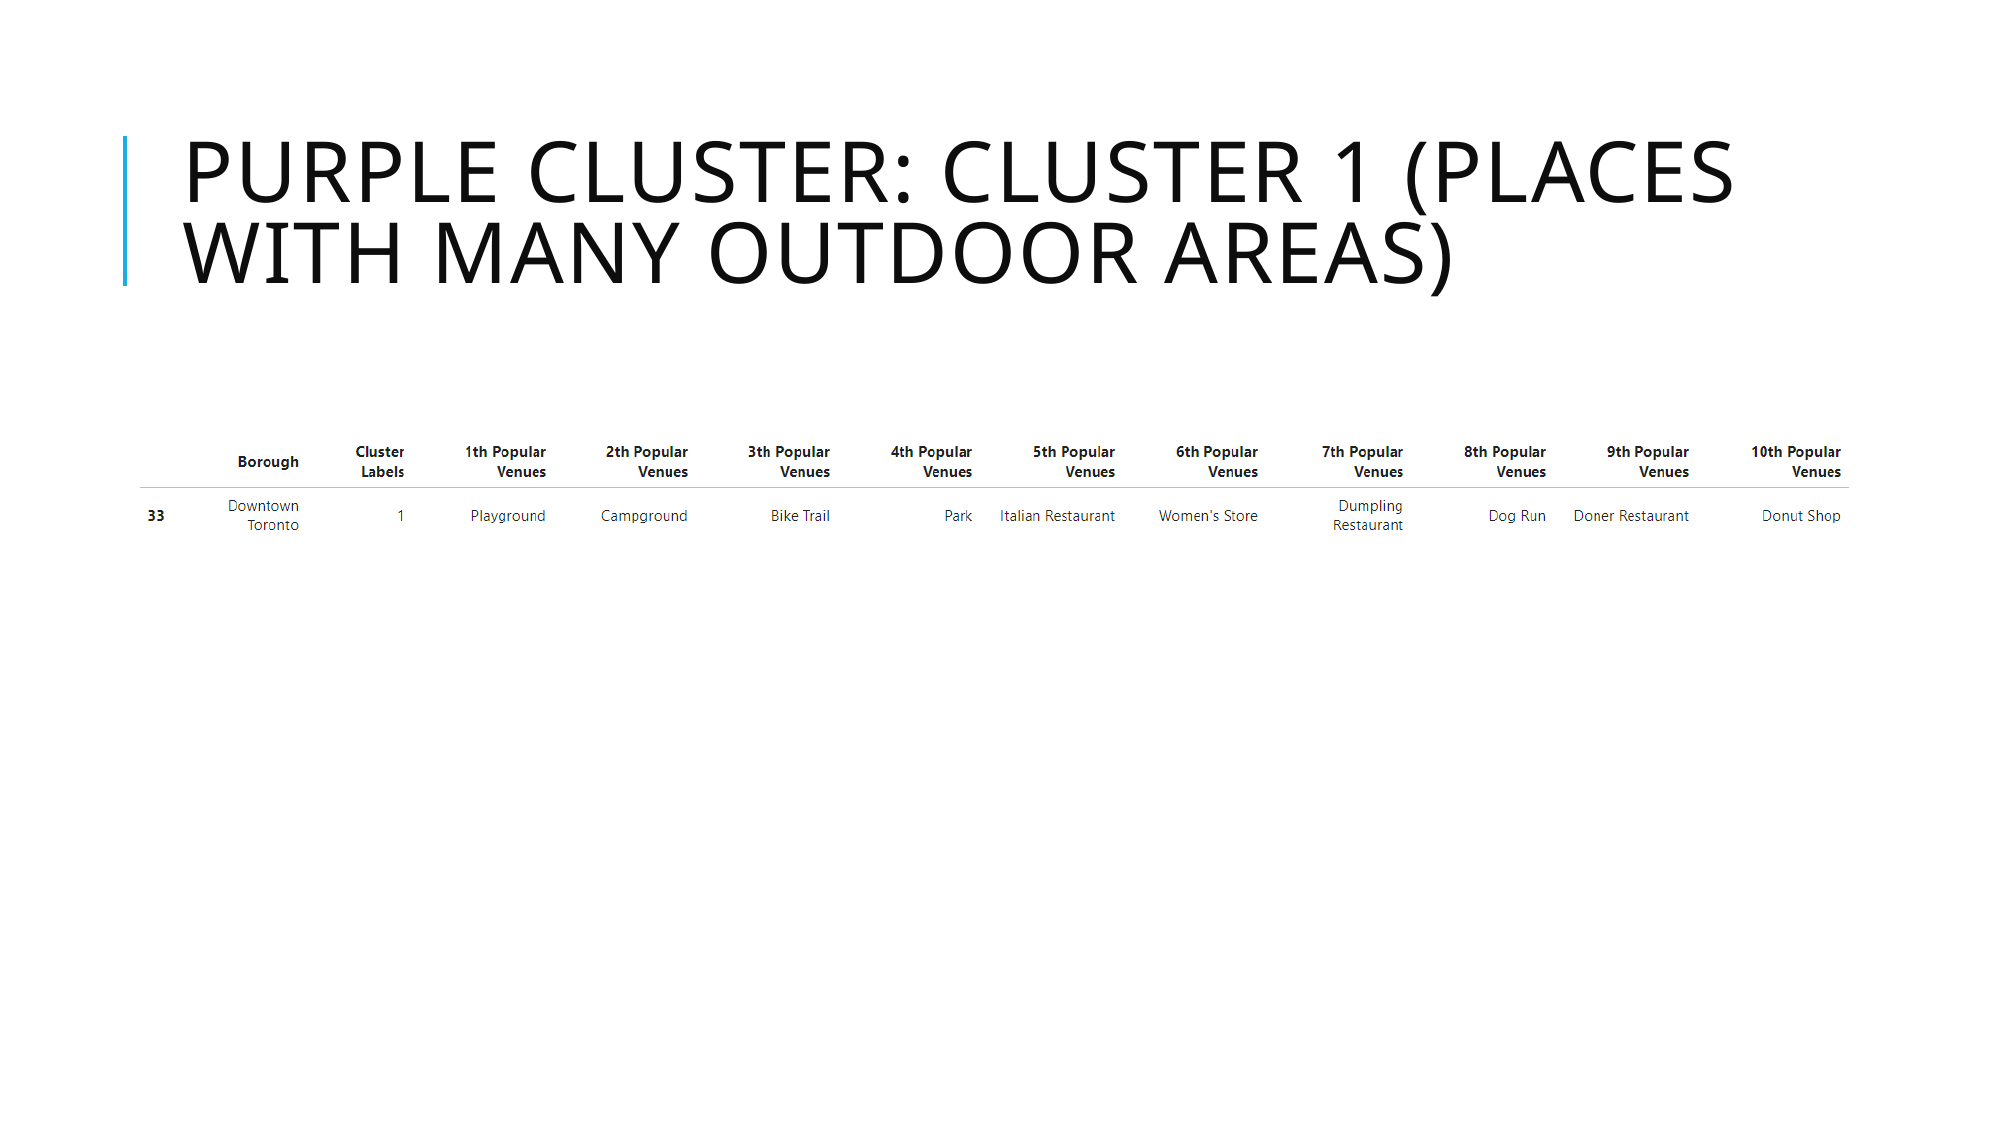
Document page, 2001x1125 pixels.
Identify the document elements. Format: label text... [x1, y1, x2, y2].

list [137, 439, 1863, 563]
title Purple cluster: Cluster 1 (places with many outdoor areas) [168, 96, 1763, 342]
